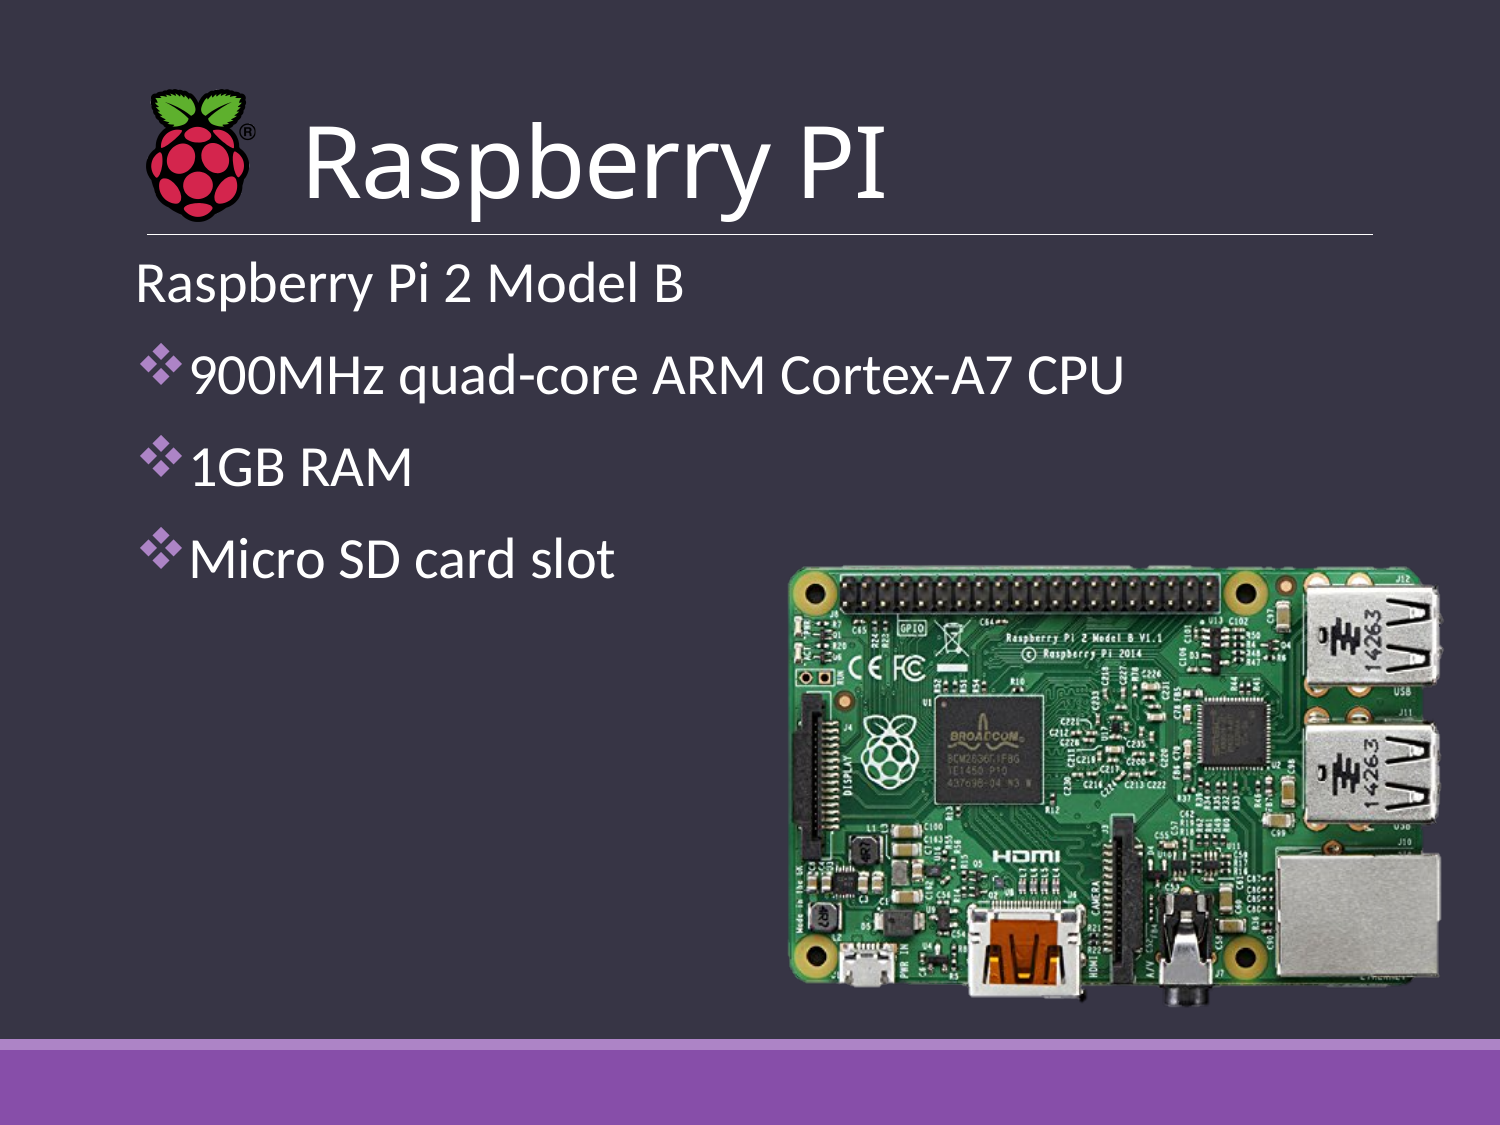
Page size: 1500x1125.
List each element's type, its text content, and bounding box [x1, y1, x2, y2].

picture [146, 89, 257, 222]
list Raspberry Pi 2 Model B 900MHz quad-core ARM Cortex-A7 CPU 1GB RAM Micro SD card slot [135, 244, 1373, 963]
picture [768, 440, 1462, 1125]
title Raspberry PI [135, 47, 1373, 227]
